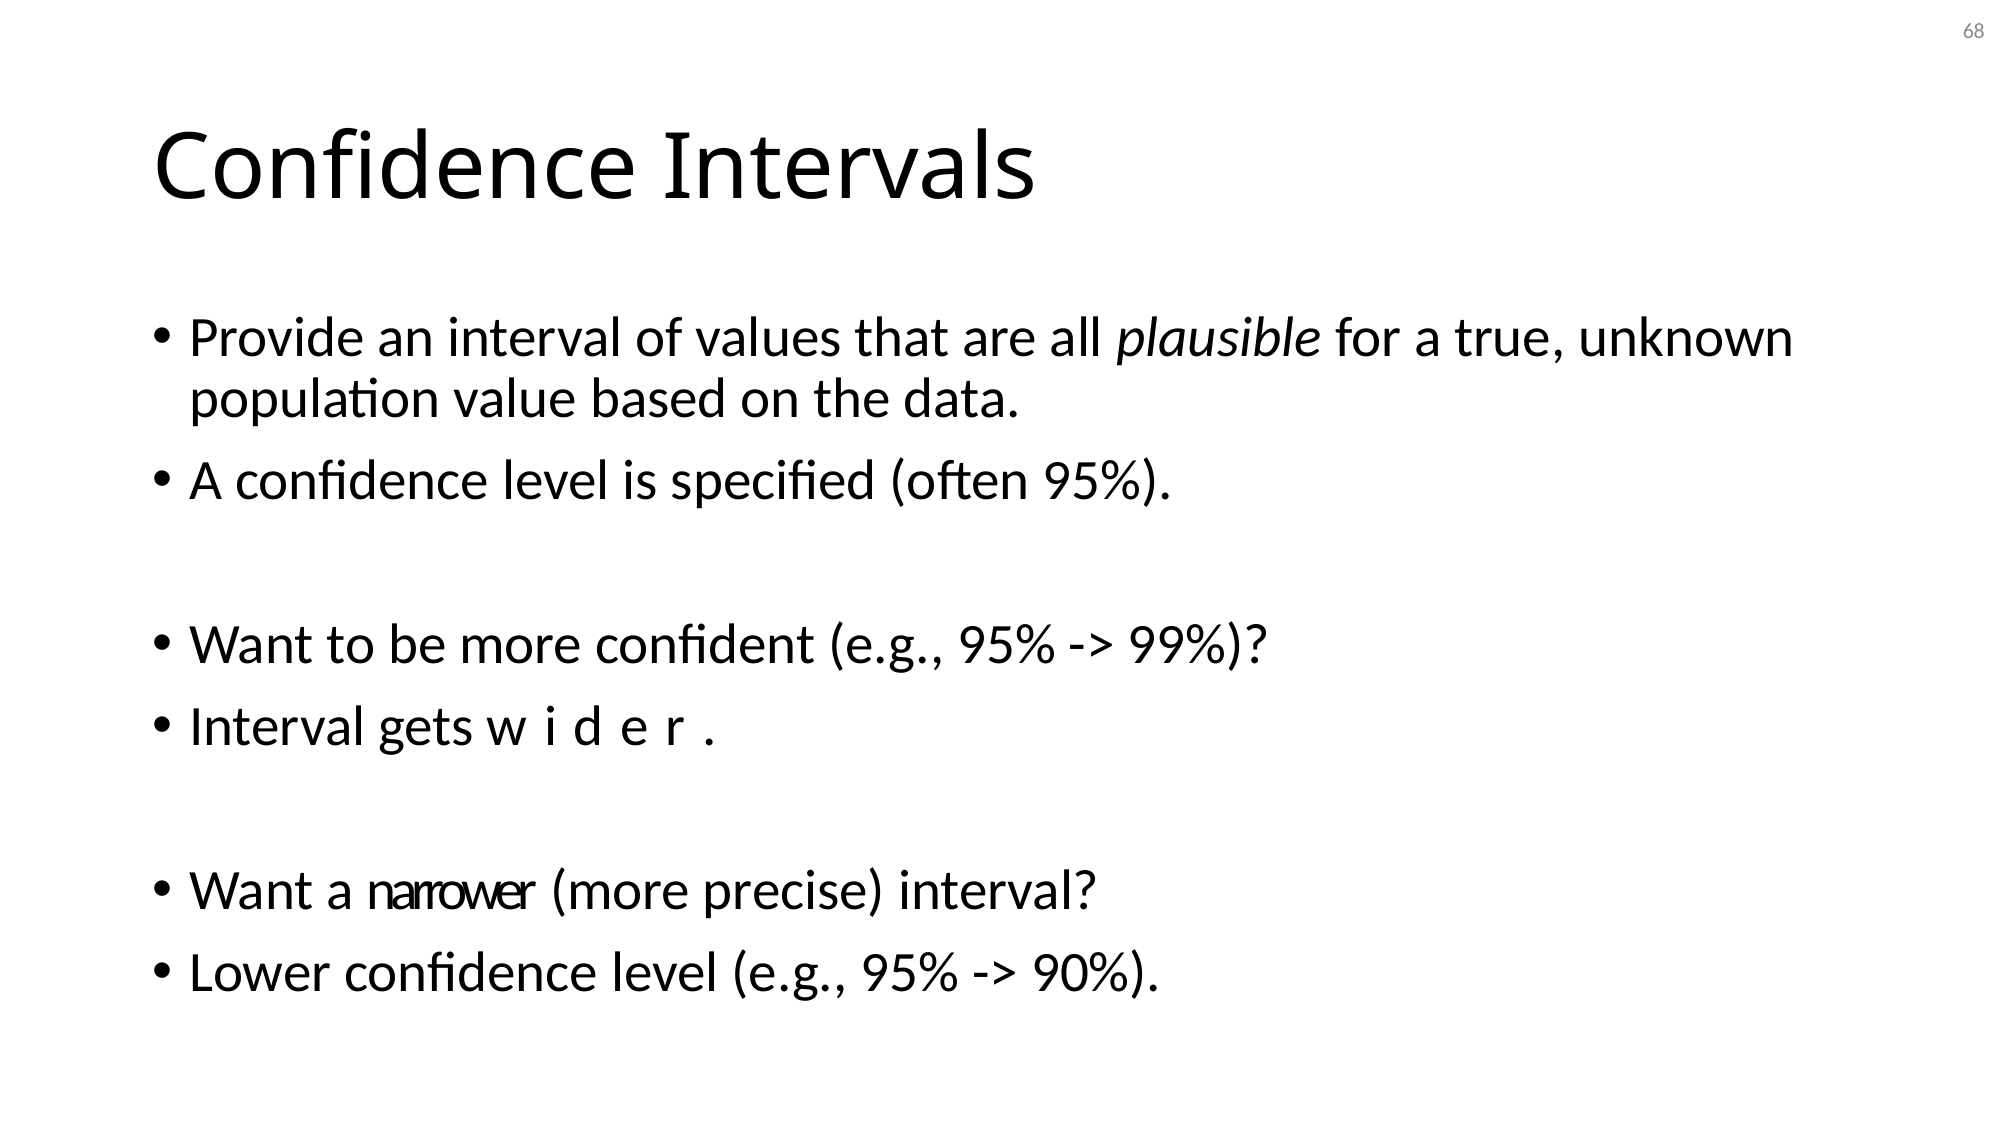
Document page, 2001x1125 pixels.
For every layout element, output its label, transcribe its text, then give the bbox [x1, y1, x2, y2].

slide_number 68 [1550, 0, 2000, 60]
title Confidence Intervals [137, 59, 1863, 278]
list Provide an interval of values that are all plausible for a true, unknown population value based on the data. A confidence level is specified (often 95%). Want to be more confident (e.g., 95% -> 99%)? Interval gets wider. Want a narrower (more precise) interval? Lower confidence level (e.g., 95% -> 90%). [137, 299, 1863, 1014]
